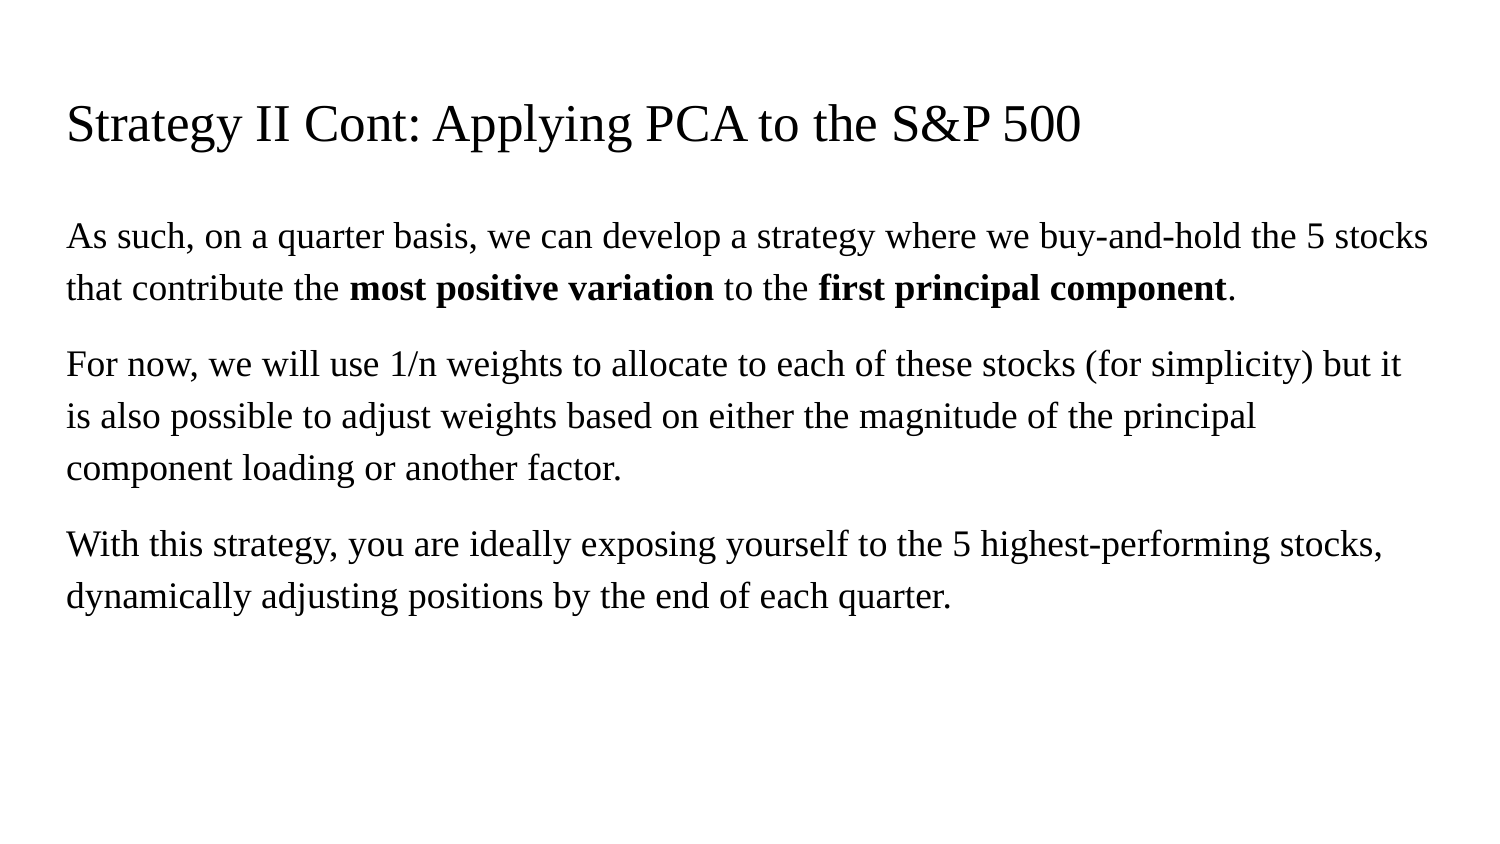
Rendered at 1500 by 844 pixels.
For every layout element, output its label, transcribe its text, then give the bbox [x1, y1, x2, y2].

list As such, on a quarter basis, we can develop a strategy where we buy-and-hold the 5 stocks that contribute the most positive variation to the first principal component. For now, we will use 1/n weights to allocate to each of these stocks (for simplicity) but it is also possible to adjust weights based on either the magnitude of the principal component loading or another factor. With this strategy, you are ideally exposing yourself to the 5 highest-performing stocks, dynamically adjusting positions by the end of each quarter. [51, 189, 1449, 750]
title Strategy II Cont: Applying PCA to the S&P 500 [51, 72, 1449, 167]
